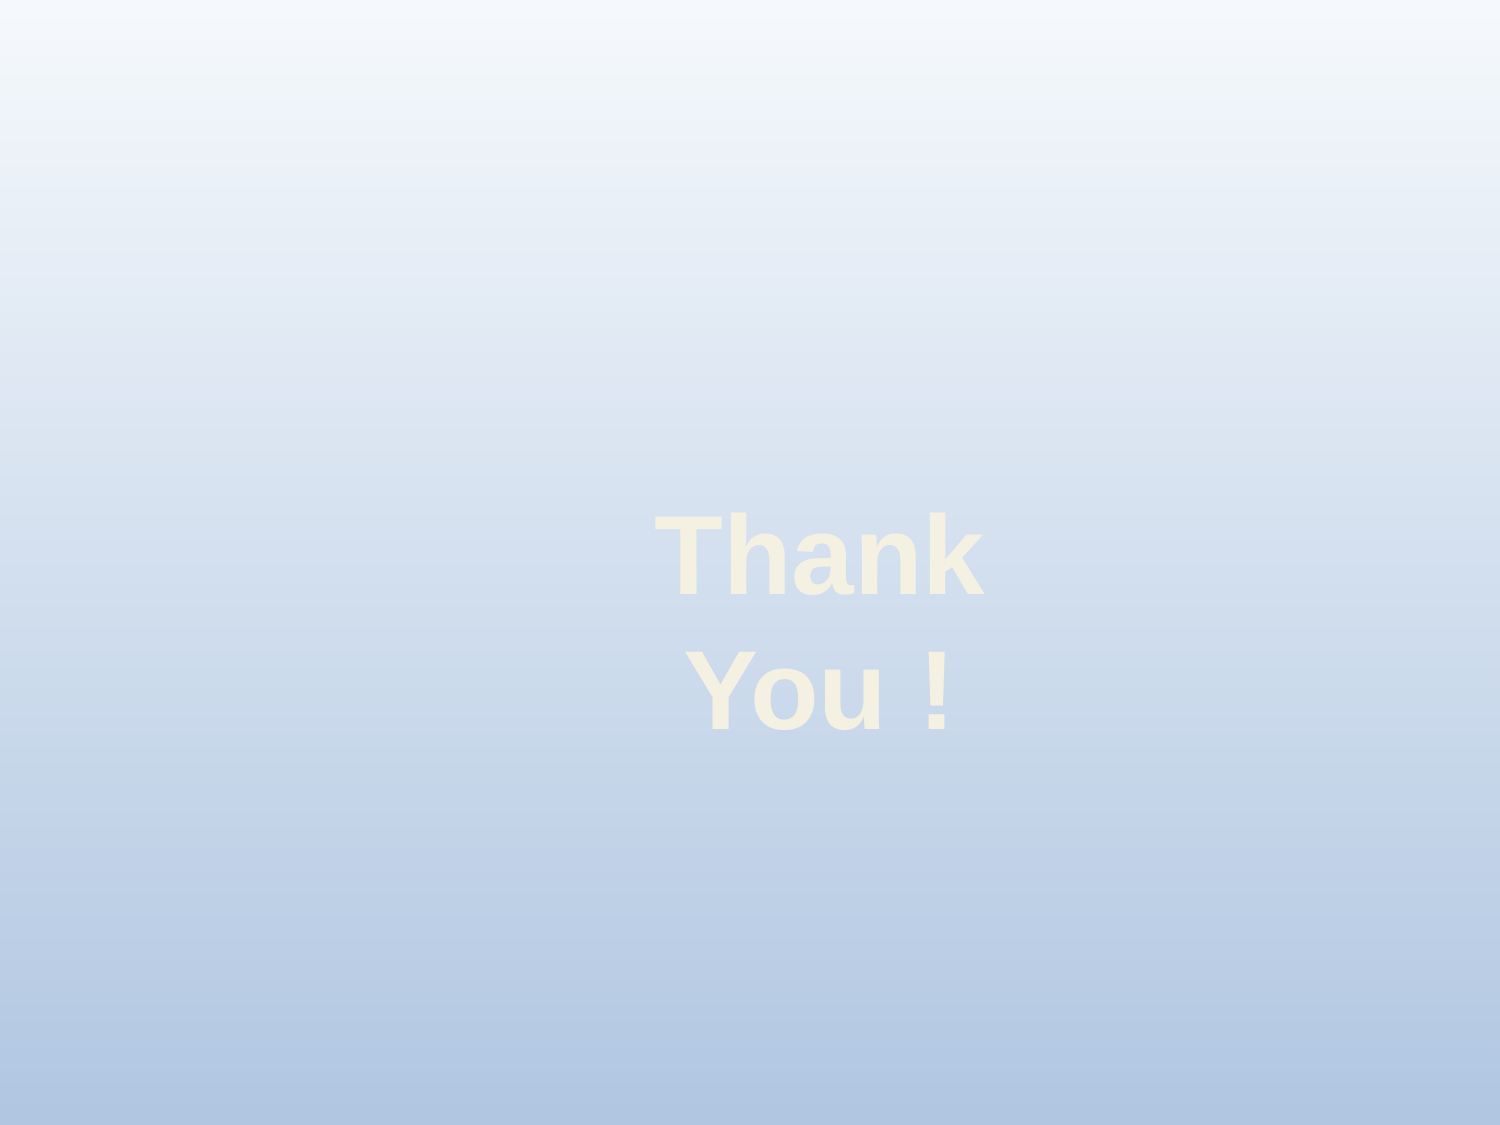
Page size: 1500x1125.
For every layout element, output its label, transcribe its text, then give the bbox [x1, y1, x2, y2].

text_box Thank You ! [499, 474, 1140, 760]
